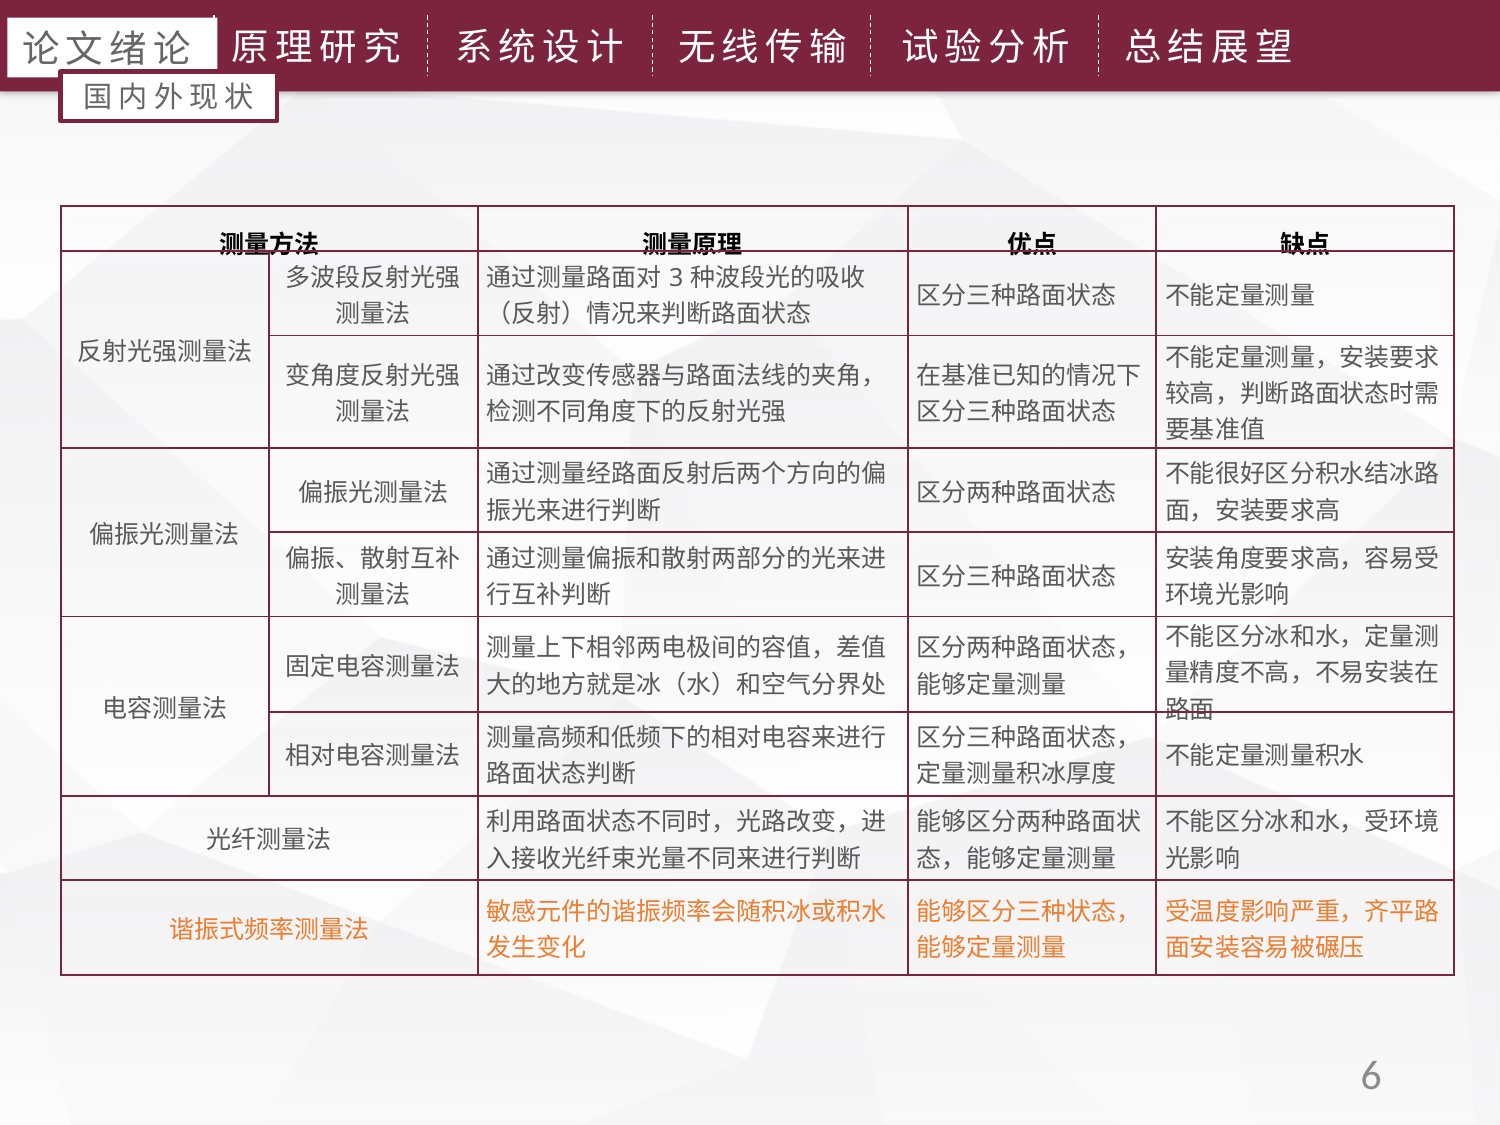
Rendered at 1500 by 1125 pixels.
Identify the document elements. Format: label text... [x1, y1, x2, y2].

table_cell 偏振光测量法 [62, 449, 268, 616]
table_cell 电容测量法 [62, 617, 268, 795]
table_cell 偏振、散射互补测量法 [270, 533, 477, 616]
table_cell 区分三种路面状态，定量测量积冰厚度 [909, 713, 1155, 795]
table_cell 多波段反射光强测量法 [270, 252, 477, 335]
table_cell 能够区分两种路面状态，能够定量测量 [909, 797, 1155, 879]
table_header 优点 [909, 207, 1155, 250]
table_cell 谐振式频率测量法 [62, 881, 477, 974]
table_cell 敏感元件的谐振频率会随积冰或积水发生变化 [479, 881, 907, 974]
text_box 无线传输 [663, 15, 870, 76]
table_cell 利用路面状态不同时，光路改变，进入接收光纤束光量不同来进行判断 [479, 797, 907, 879]
table_cell 区分三种路面状态 [909, 252, 1155, 335]
table_cell 受温度影响严重，齐平路面安装容易被碾压 [1157, 881, 1453, 974]
table_cell 相对电容测量法 [270, 713, 477, 795]
table_cell 不能区分冰和水，受环境光影响 [1157, 797, 1453, 879]
table_cell 在基准已知的情况下区分三种路面状态 [909, 336, 1155, 447]
text_box 论文绪论 [7, 17, 213, 78]
table_cell 不能定量测量 [1157, 252, 1453, 335]
table_cell 不能定量测量积水 [1157, 713, 1453, 795]
table_cell 不能很好区分积水结冰路面，安装要求高 [1157, 449, 1453, 531]
table_cell 区分三种路面状态 [909, 533, 1155, 616]
table_cell 通过测量偏振和散射两部分的光来进行互补判断 [479, 533, 907, 616]
text_box 系统设计 [440, 15, 652, 76]
table_cell 安装角度要求高，容易受环境光影响 [1157, 533, 1453, 616]
table_cell 通过测量路面对3种波段光的吸收（反射）情况来判断路面状态 [479, 252, 907, 335]
text_box [0, 0, 1500, 92]
table_cell 偏振光测量法 [270, 449, 477, 531]
table_header 测量方法 [62, 207, 477, 250]
table_cell 通过测量经路面反射后两个方向的偏振光来进行判断 [479, 449, 907, 531]
table_cell 不能区分冰和水，定量测量精度不高，不易安装在路面 [1157, 617, 1453, 711]
text_box 总结展望 [1109, 15, 1322, 76]
picture [0, 92, 1500, 1125]
table_cell 通过改变传感器与路面法线的夹角，检测不同角度下的反射光强 [479, 336, 907, 447]
slide_number 6 [1059, 1042, 1397, 1103]
table_cell 反射光强测量法 [62, 252, 268, 447]
table_cell 变角度反射光强测量法 [270, 336, 477, 447]
text_box 原理研究 [217, 15, 427, 76]
table_cell 测量上下相邻两电极间的容值，差值大的地方就是冰（水）和空气分界处 [479, 617, 907, 711]
table_cell 区分两种路面状态，能够定量测量 [909, 617, 1155, 711]
table_header 测量原理 [479, 207, 907, 250]
table_cell 能够区分三种状态，能够定量测量 [909, 881, 1155, 974]
table_cell 不能定量测量，安装要求较高，判断路面状态时需要基准值 [1157, 336, 1453, 447]
text_box 试验分析 [886, 15, 1098, 76]
table_cell 测量高频和低频下的相对电容来进行路面状态判断 [479, 713, 907, 795]
table_cell 区分两种路面状态 [909, 449, 1155, 531]
table_cell 固定电容测量法 [270, 617, 477, 711]
text_box 无线传输 [871, 15, 876, 76]
text_box 国内外现状 [60, 71, 277, 122]
table_header 缺点 [1157, 207, 1453, 250]
table_cell 光纤测量法 [62, 797, 477, 879]
